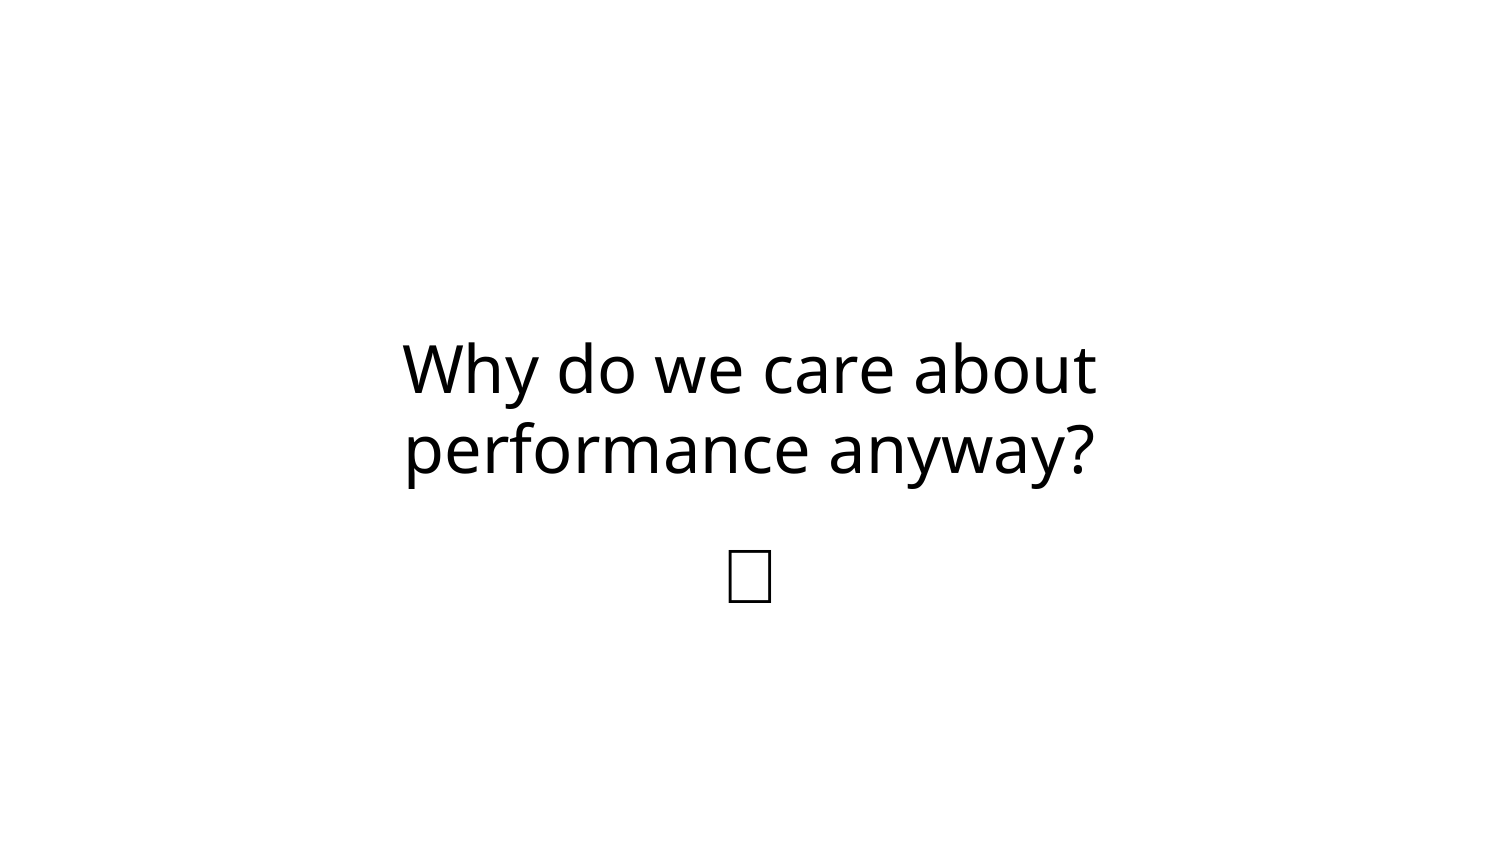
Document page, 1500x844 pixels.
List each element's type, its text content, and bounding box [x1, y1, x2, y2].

text_box 🤔 [648, 511, 852, 635]
text_box Why do we care about performance anyway? [51, 312, 1449, 503]
